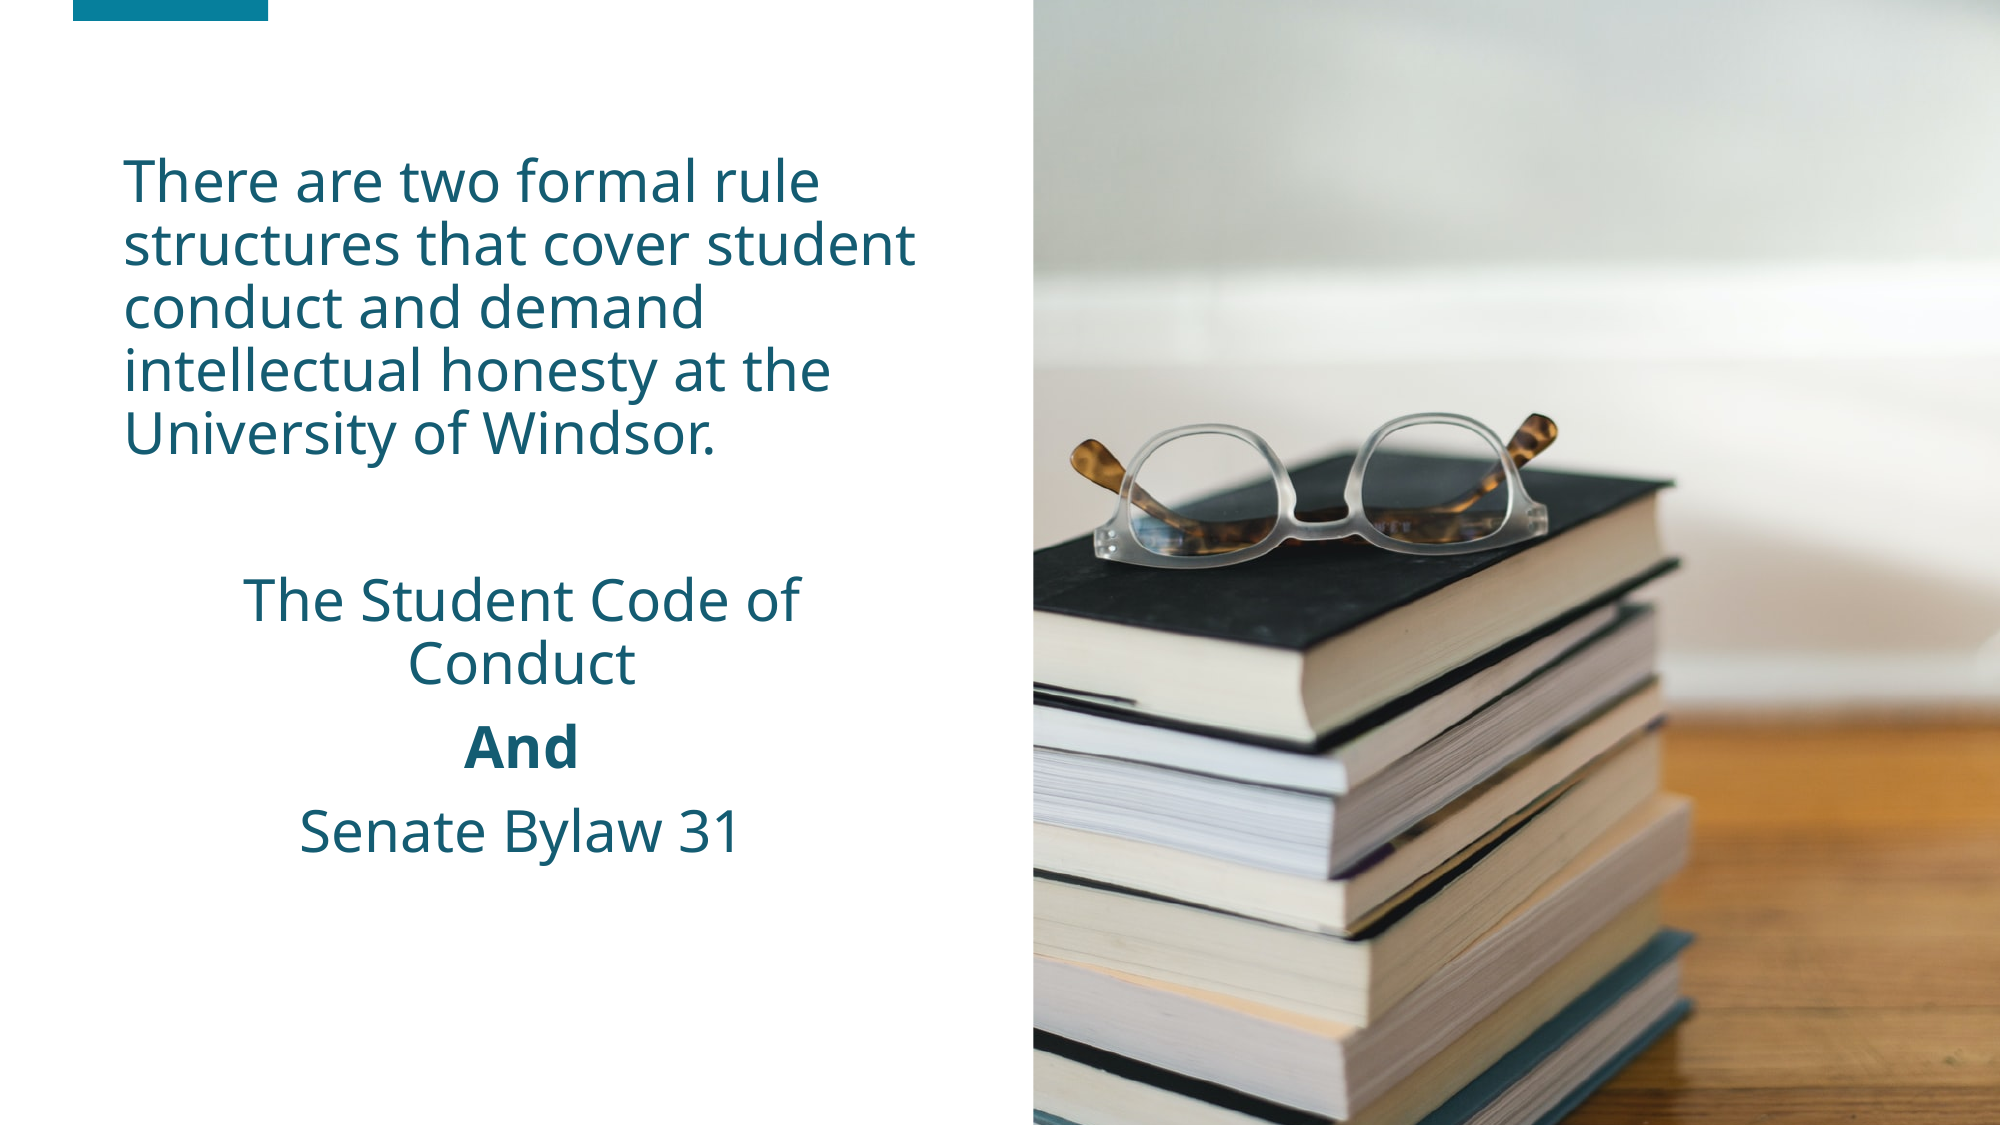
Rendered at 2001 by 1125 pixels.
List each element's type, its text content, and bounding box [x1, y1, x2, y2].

picture [1033, 0, 2000, 1125]
list There are two formal rule structures that cover student conduct and demand intellectual honesty at the University of Windsor. The Student Code of Conduct And Senate Bylaw 31 [108, 144, 937, 200]
